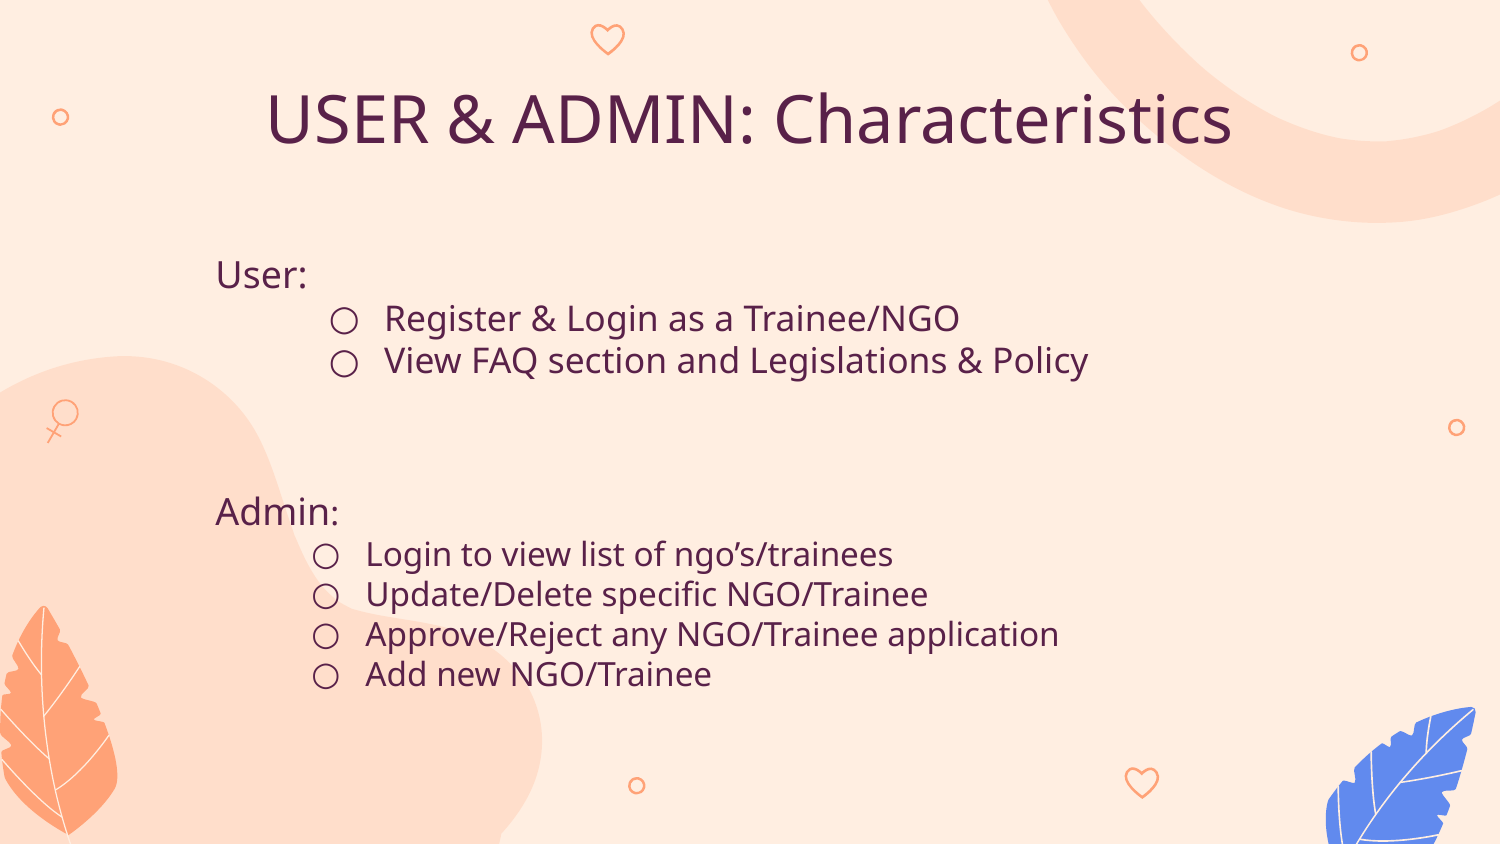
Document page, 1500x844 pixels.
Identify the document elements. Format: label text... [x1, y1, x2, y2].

subtitle Admin: Login to view list of ngo’s/trainees Update/Delete specific NGO/Trainee Approve/Reject any NGO/Trainee application Add new NGO/Trainee [200, 472, 1181, 783]
subtitle User: Register & Login as a Trainee/NGO View FAQ section and Legislations & Policy [200, 235, 1181, 444]
title USER & ADMIN: Characteristics [118, 61, 1382, 173]
